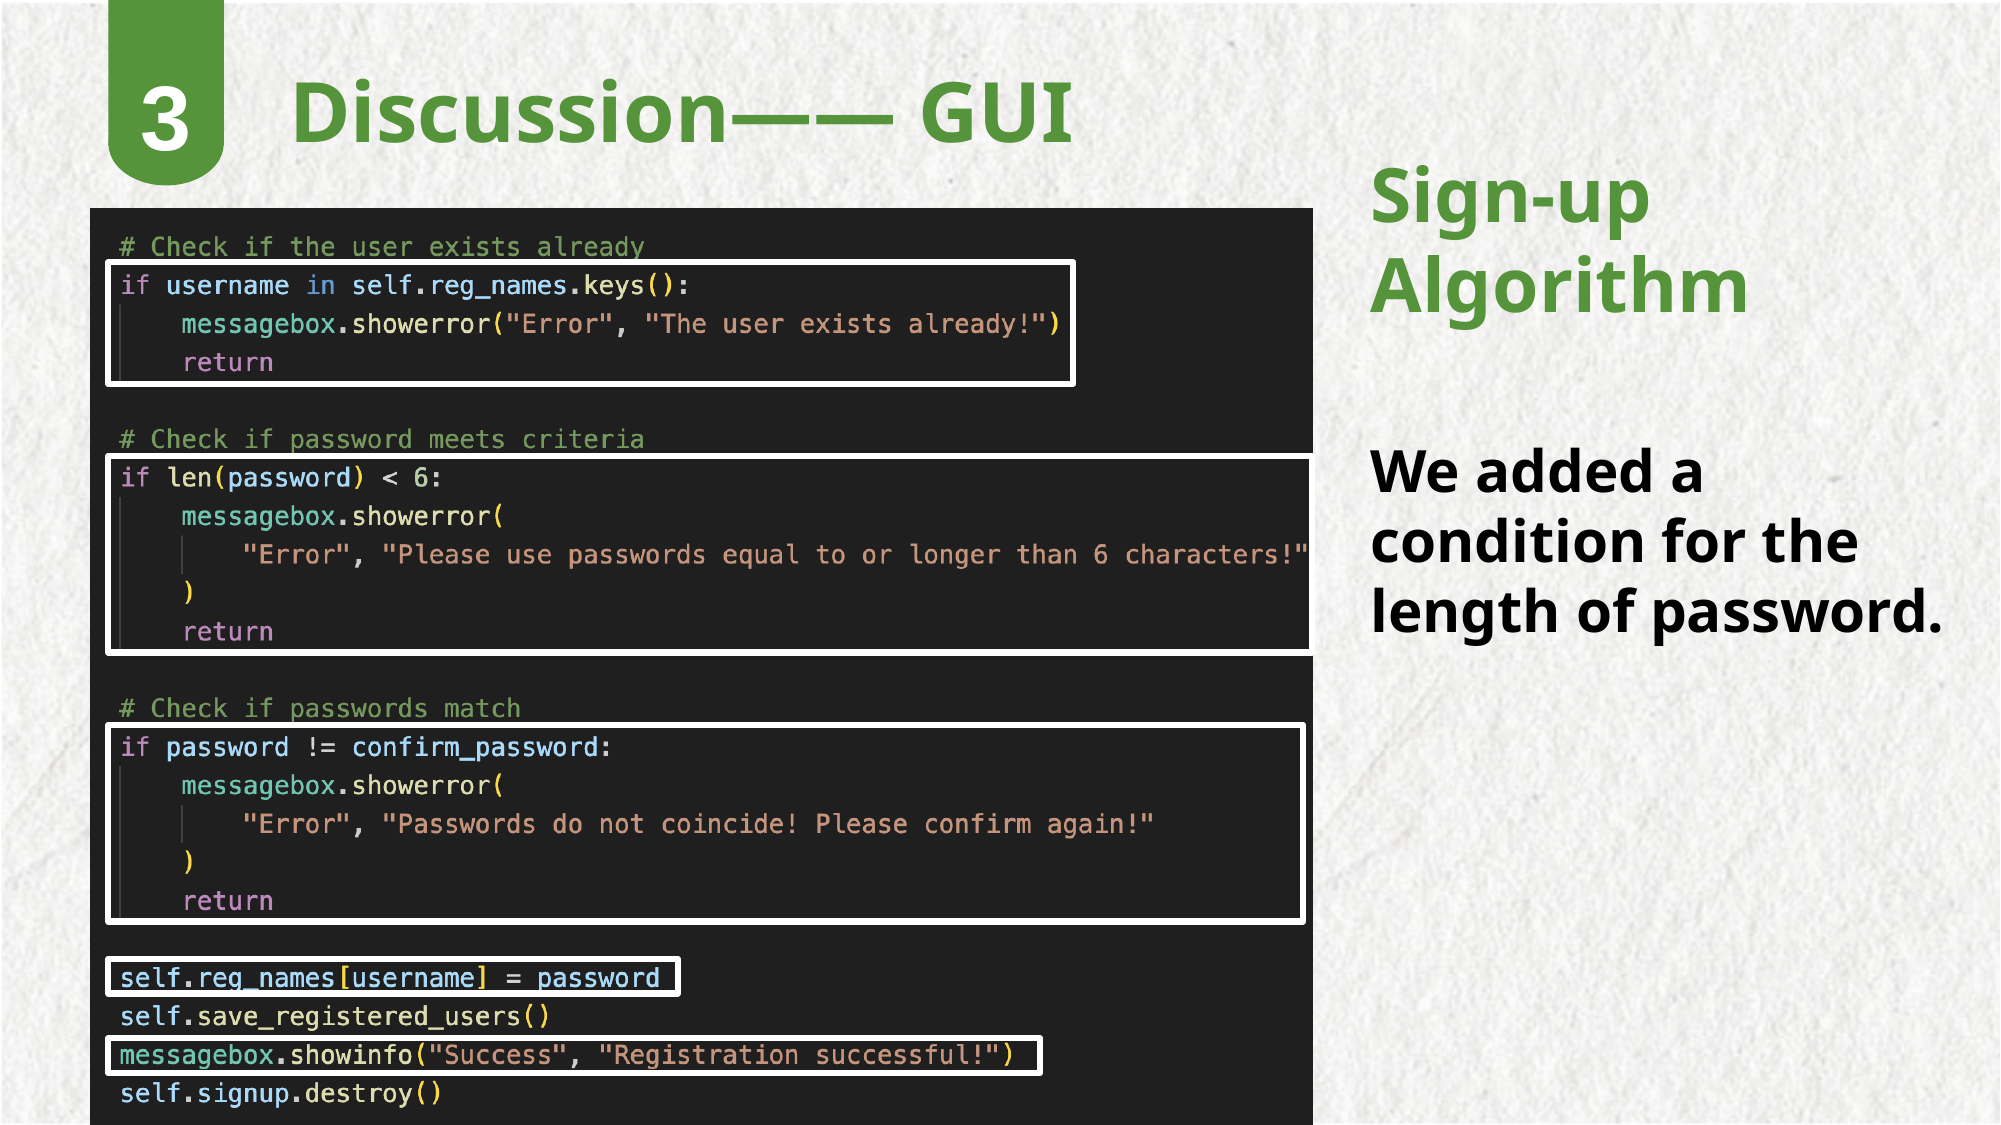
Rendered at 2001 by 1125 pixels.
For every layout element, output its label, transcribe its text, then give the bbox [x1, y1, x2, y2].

text_box Sign-up Algorithm [1355, 139, 2000, 335]
text_box We added a condition for the length of password. [1355, 427, 1984, 931]
picture [3, 2, 2000, 1125]
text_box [108, 0, 1313, 186]
